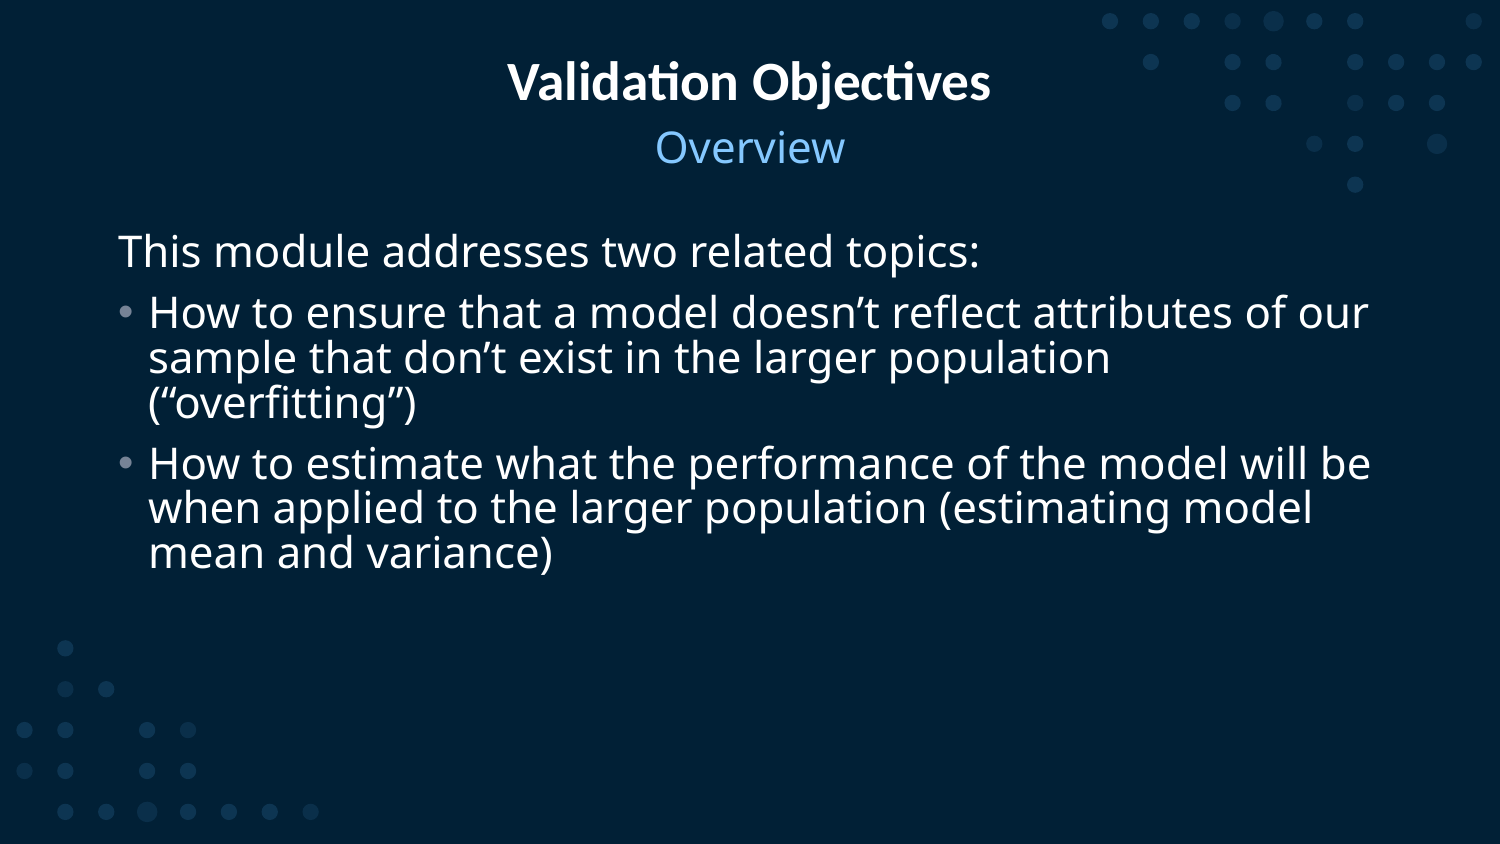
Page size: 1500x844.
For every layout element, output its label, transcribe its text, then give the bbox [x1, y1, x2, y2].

list This module addresses two related topics: How to ensure that a model doesn’t reflect attributes of our sample that don’t exist in the larger population (“overfitting”) How to estimate what the performance of the model will be when applied to the larger population (estimating model mean and variance) [103, 224, 1397, 799]
list Overview [103, 120, 1397, 196]
title Validation Objectives [103, 44, 1397, 120]
